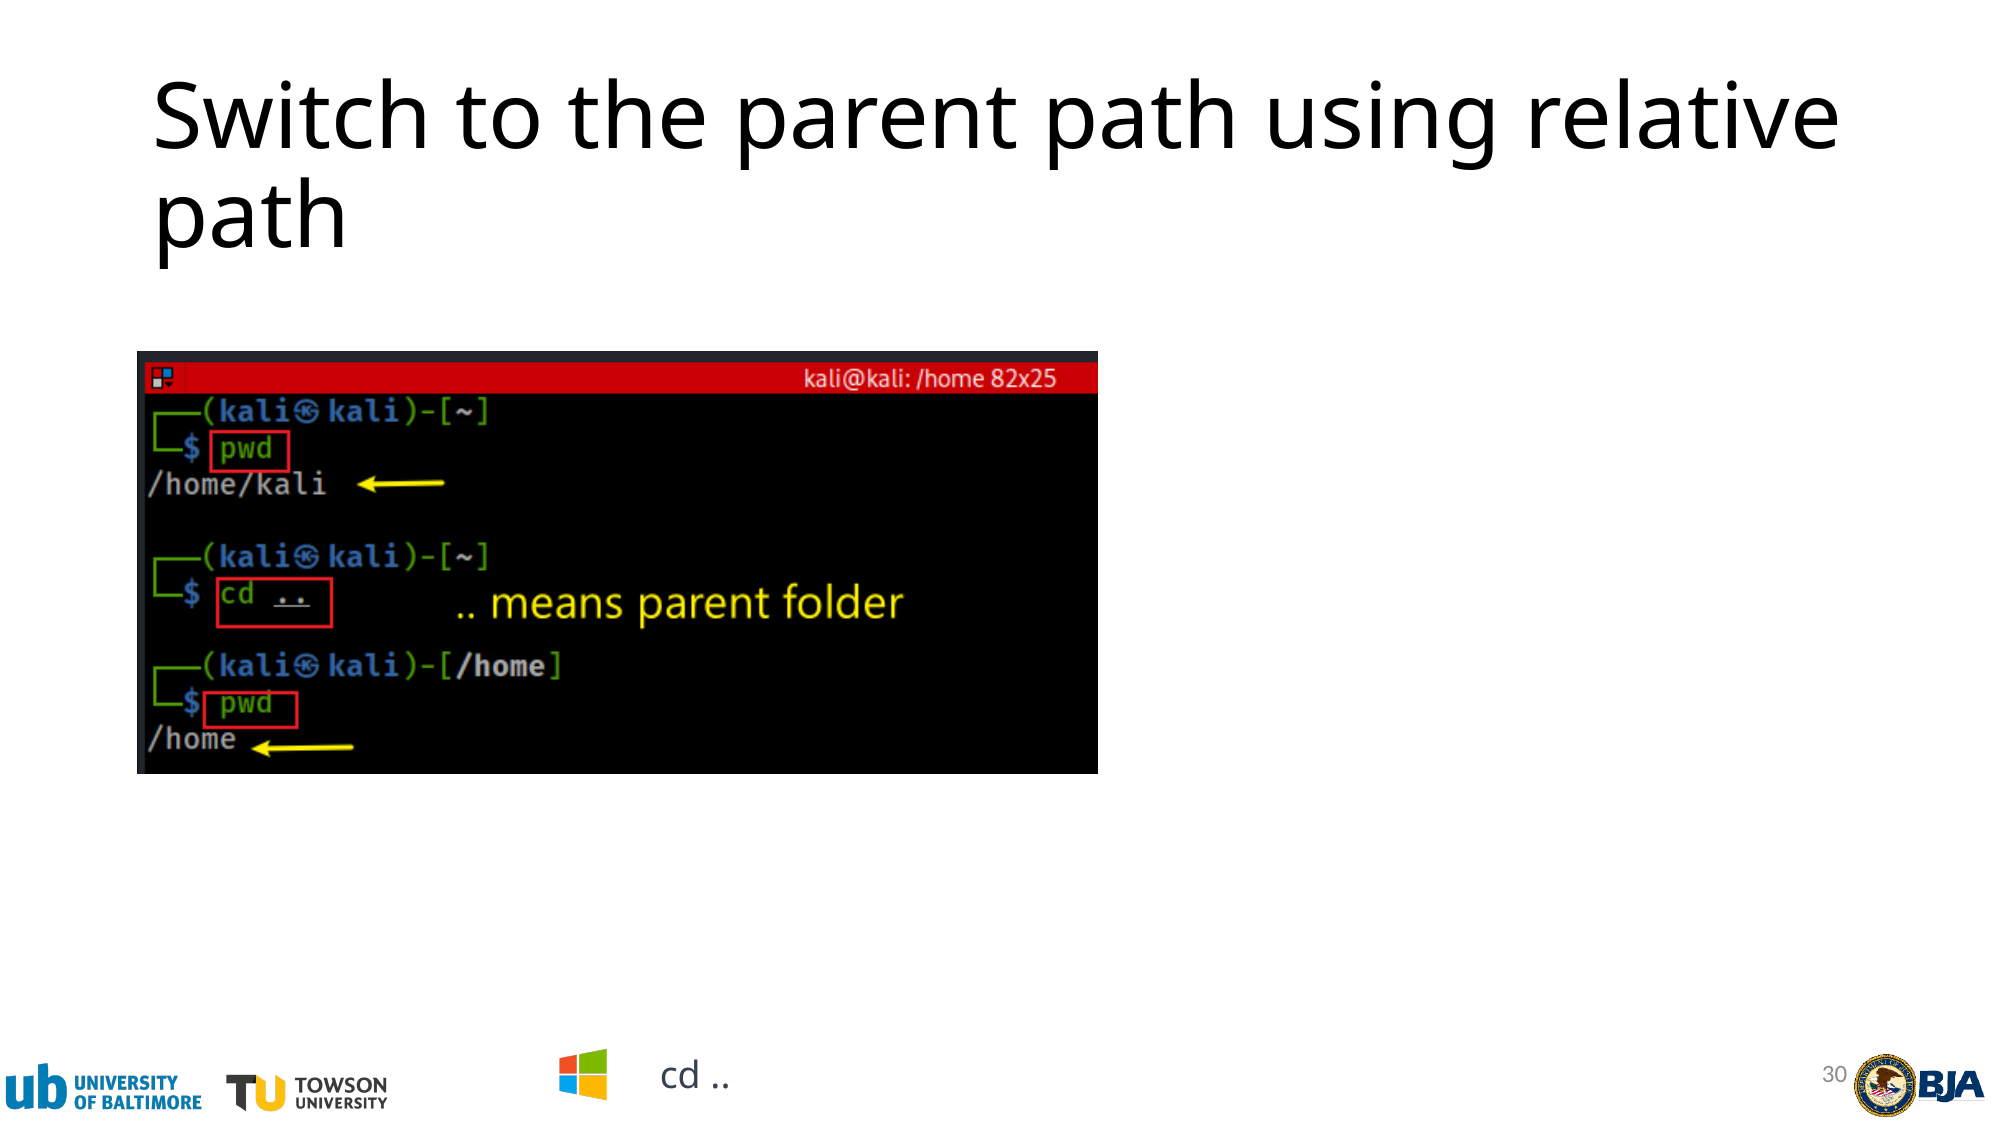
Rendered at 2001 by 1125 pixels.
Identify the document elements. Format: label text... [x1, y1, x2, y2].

picture [0, 1031, 407, 1125]
picture [137, 351, 1098, 774]
slide_number 30 [1412, 1042, 1863, 1103]
picture [547, 1039, 619, 1110]
title Switch to the parent path using relative path [137, 59, 1863, 278]
picture [1854, 1054, 1986, 1117]
text_box cd .. [644, 1044, 807, 1104]
